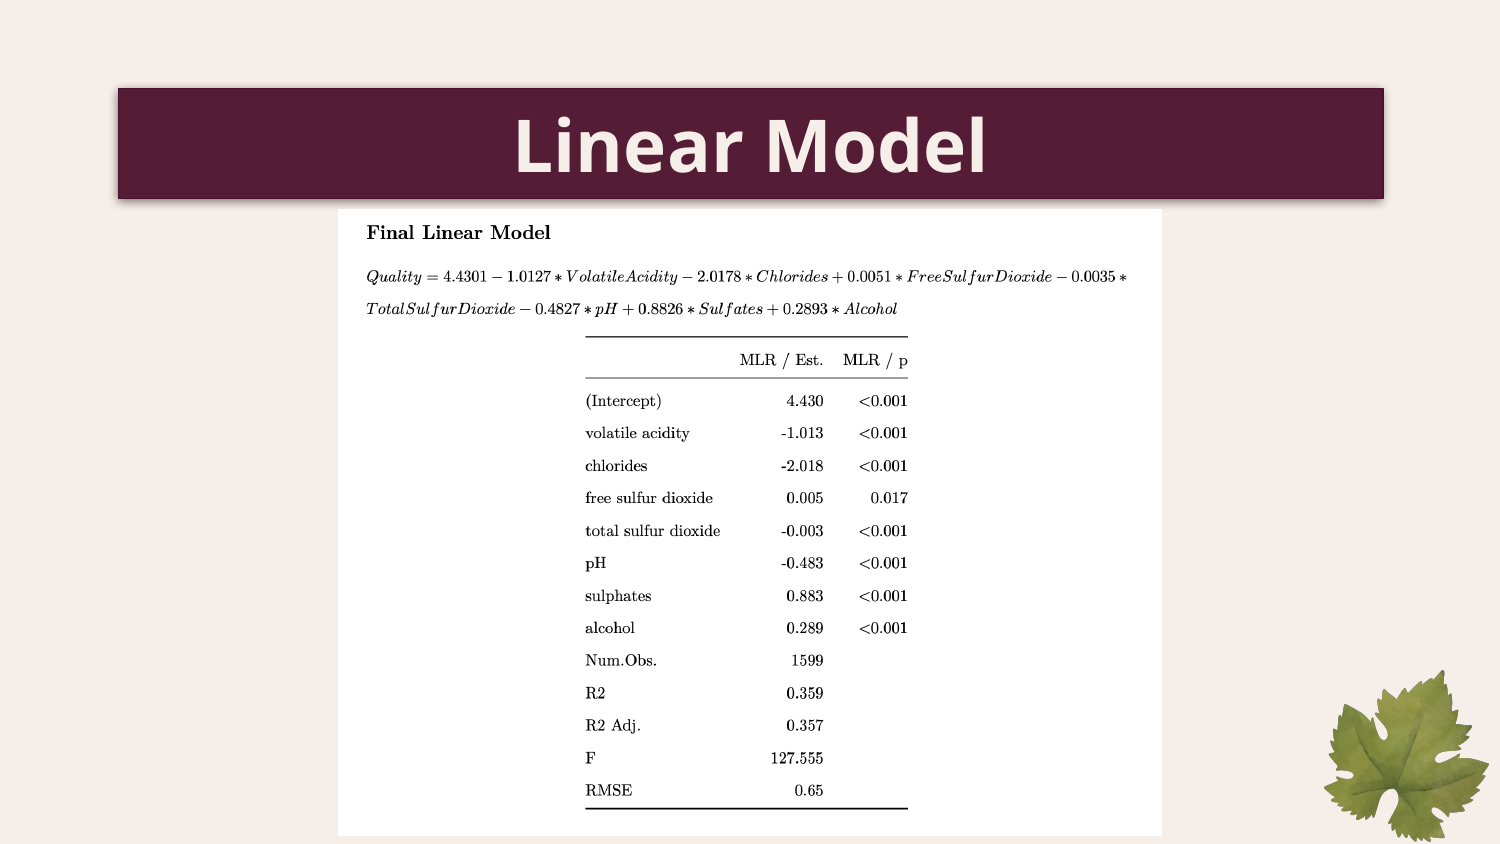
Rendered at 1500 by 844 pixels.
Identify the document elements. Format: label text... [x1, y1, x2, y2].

title Linear Model [118, 88, 1384, 199]
picture [1324, 670, 1489, 842]
picture [337, 209, 1163, 836]
